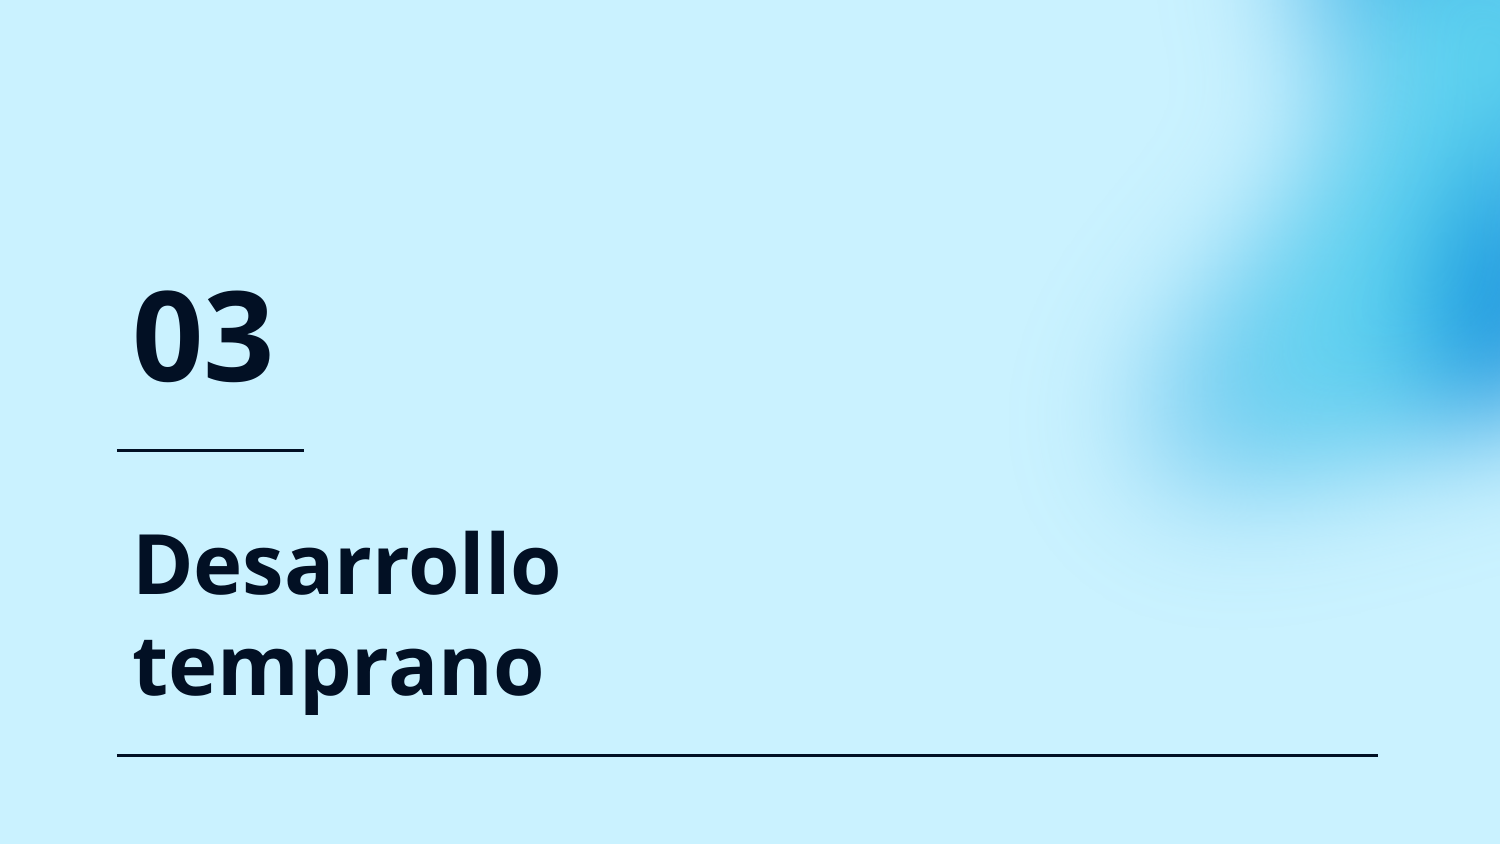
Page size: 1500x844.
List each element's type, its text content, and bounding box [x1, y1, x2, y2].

title Desarrollo temprano [116, 478, 949, 727]
title 03 [116, 271, 304, 422]
picture [842, 0, 1500, 742]
